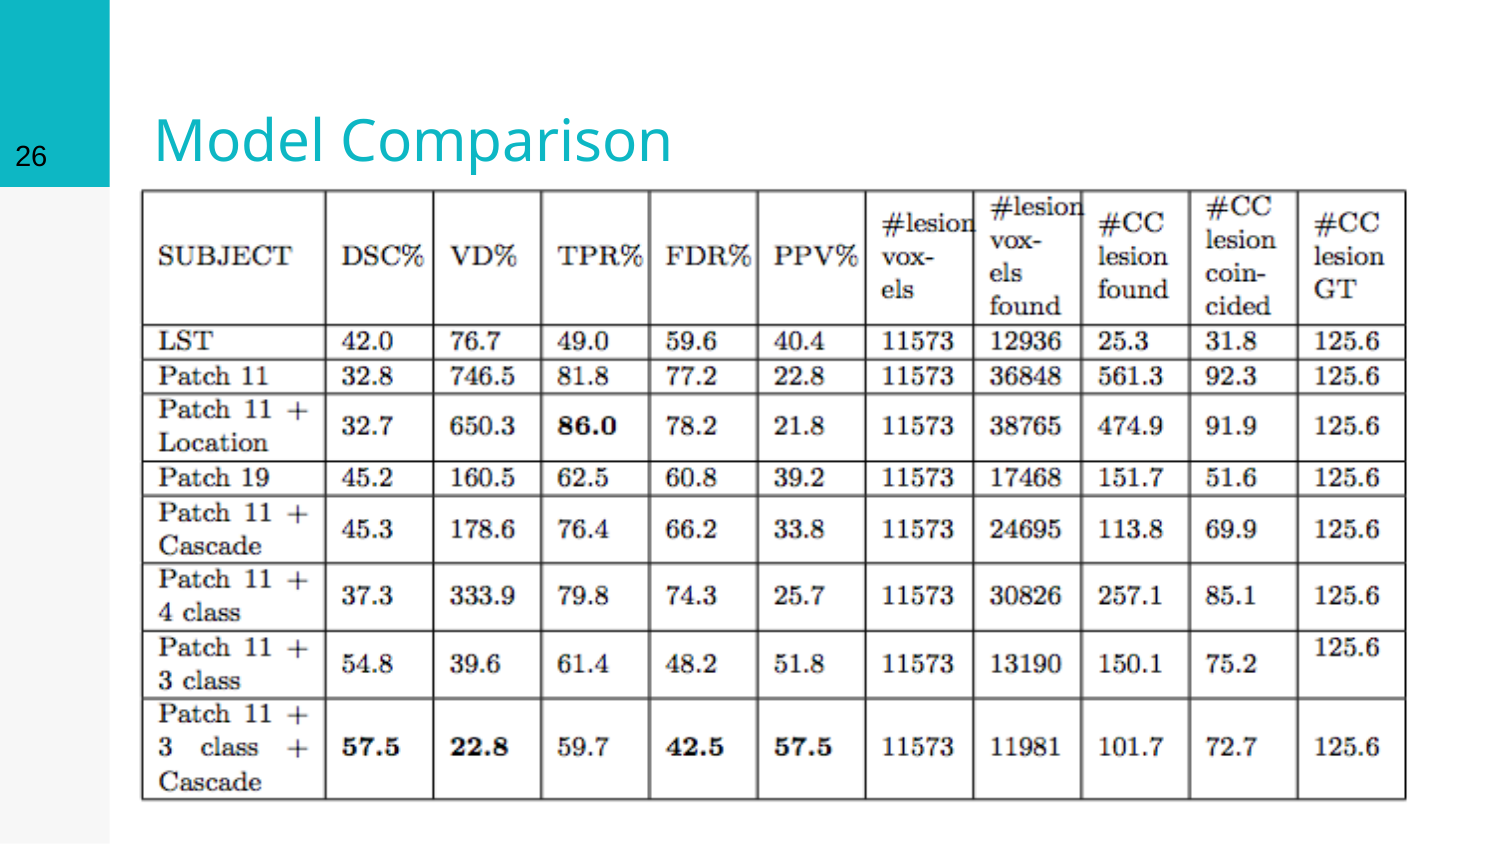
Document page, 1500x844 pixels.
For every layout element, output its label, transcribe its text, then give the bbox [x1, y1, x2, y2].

slide_number 26 [0, 0, 110, 187]
title Model Comparison [138, 0, 1198, 186]
picture [138, 186, 1411, 804]
